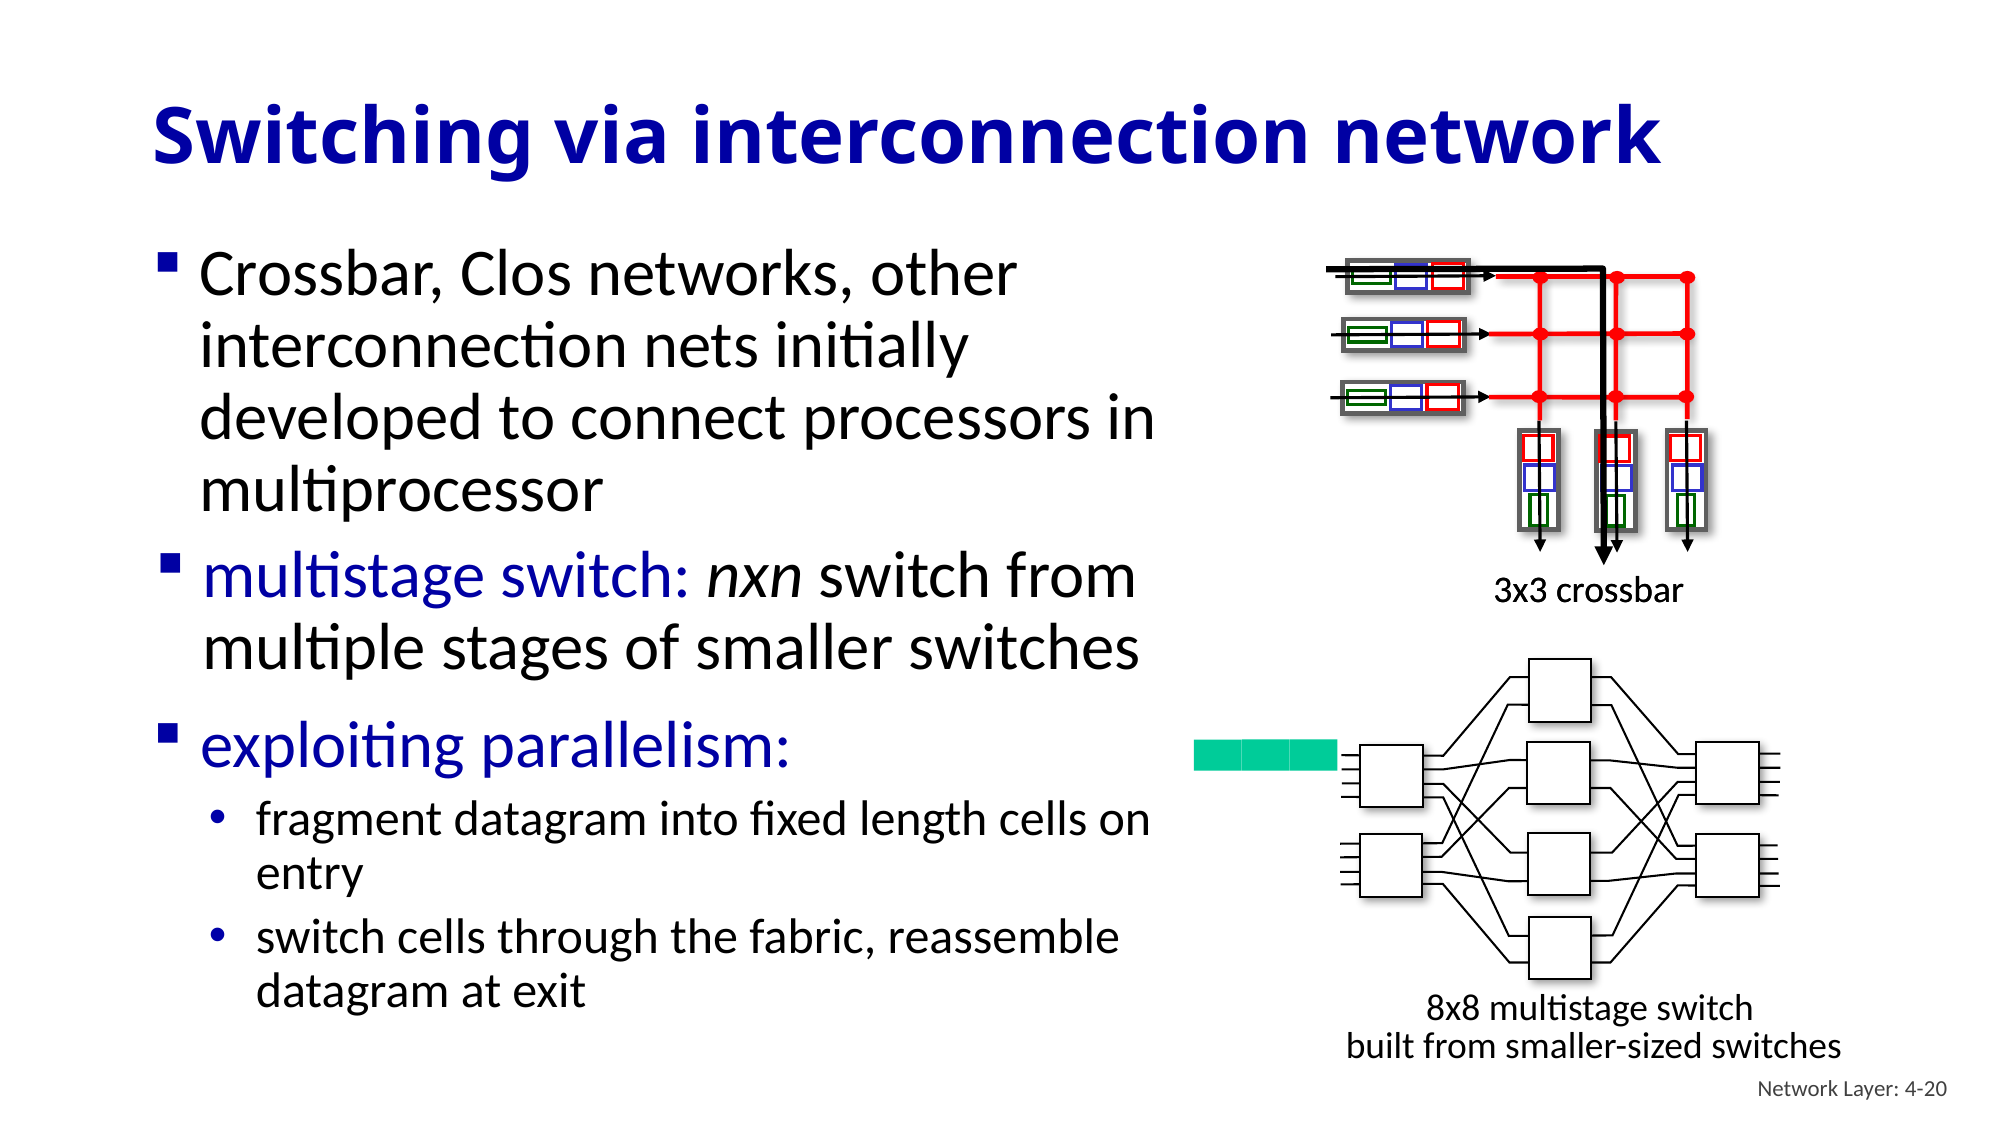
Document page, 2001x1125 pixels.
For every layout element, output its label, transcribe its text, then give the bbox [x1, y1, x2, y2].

text_box exploiting parallelism: fragment datagram into fixed length cells on entry switch cells through the fabric, reassemble datagram at exit [127, 702, 1190, 1050]
list Crossbar, Clos networks, other interconnection nets initially developed to connect processors in multiprocessor [126, 230, 1190, 1068]
text_box [1193, 739, 1241, 771]
text_box [1289, 739, 1328, 771]
text_box [1241, 739, 1289, 771]
text_box multistage switch: nxn switch from multiple stages of smaller switches [129, 531, 1192, 712]
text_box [1328, 659, 1861, 1076]
text_box 3x3 crossbar [1478, 566, 1700, 618]
title Switching via interconnection network [137, 65, 1863, 213]
slide_number Network Layer: 4-20 [1512, 1056, 1963, 1117]
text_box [1325, 260, 1707, 566]
